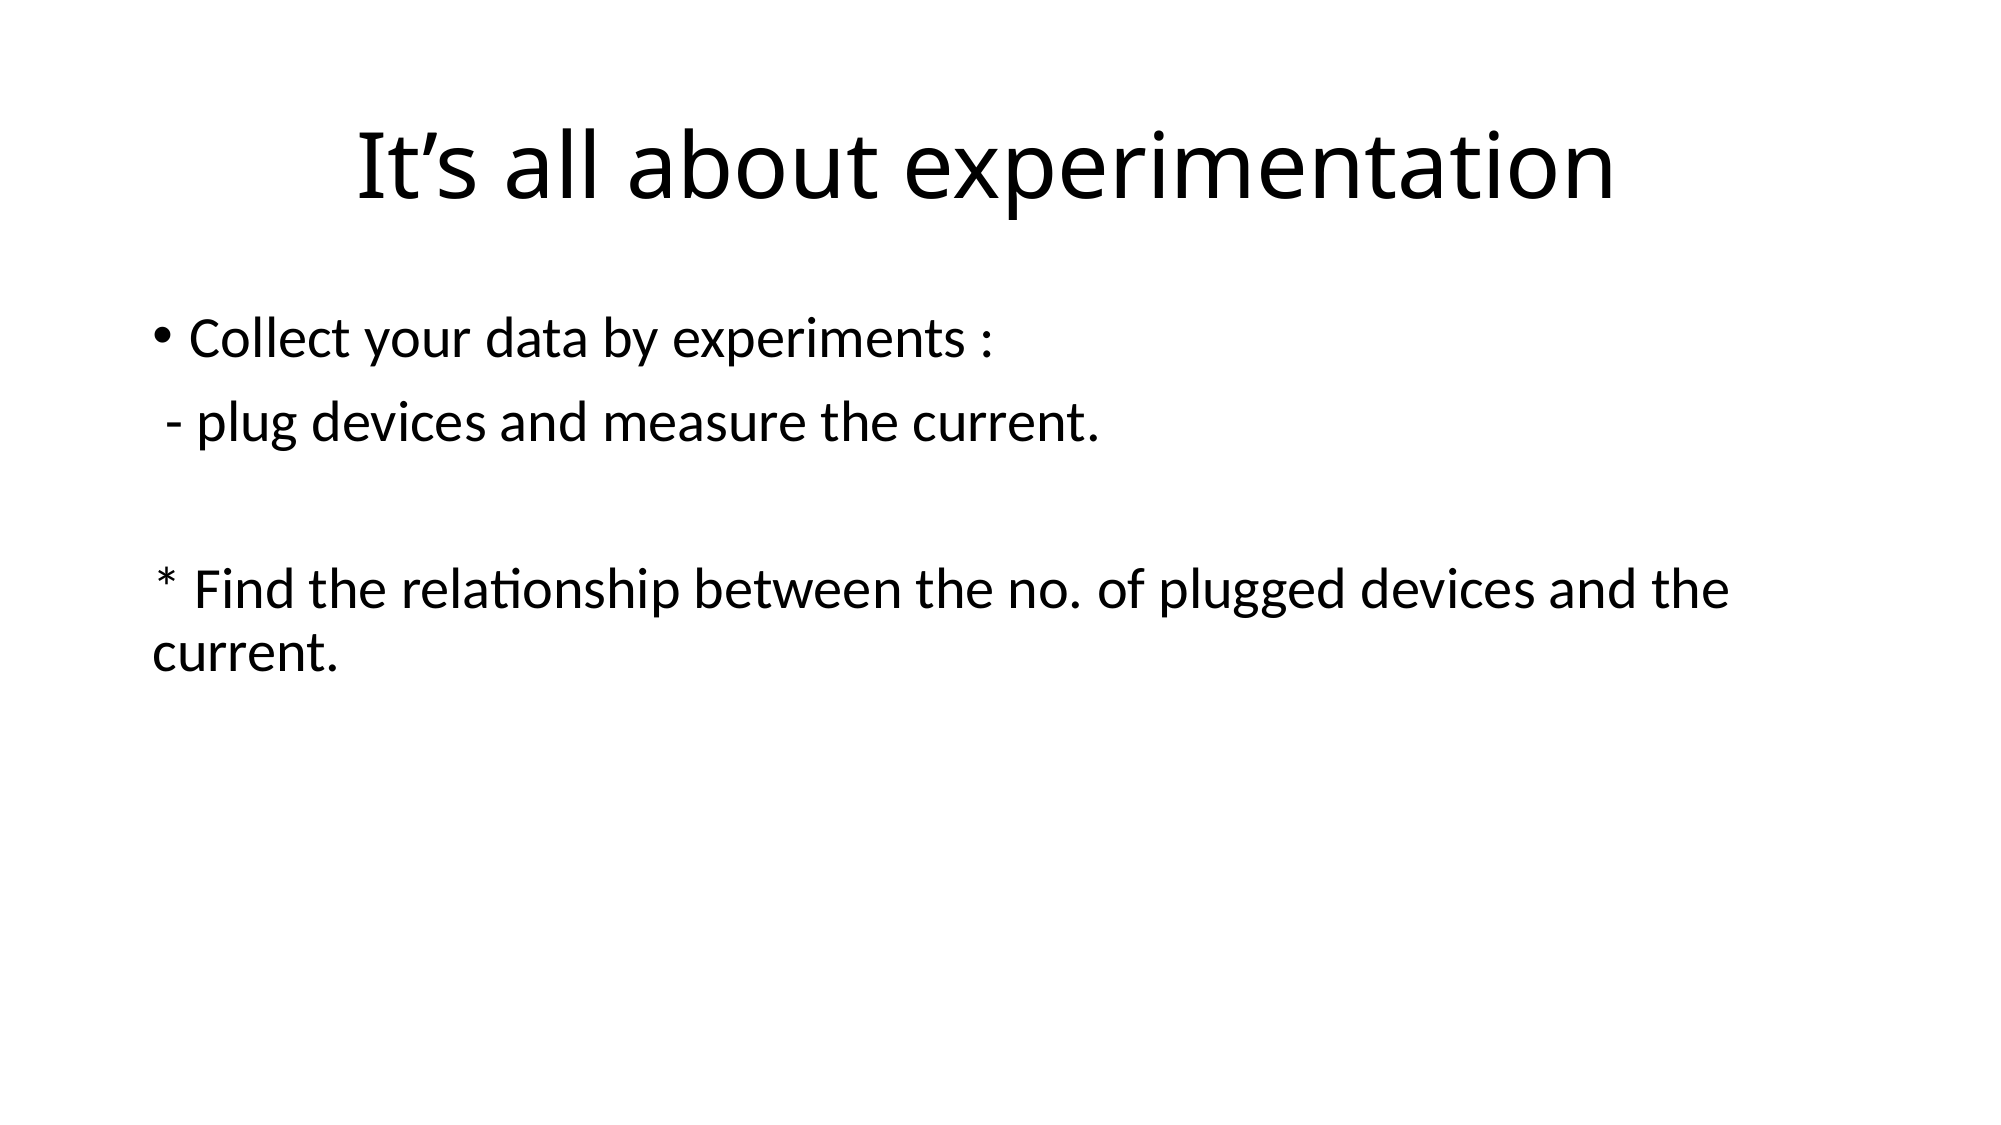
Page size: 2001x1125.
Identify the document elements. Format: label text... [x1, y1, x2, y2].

list Collect your data by experiments : - plug devices and measure the current. * Find the relationship between the no. of plugged devices and the current. [137, 299, 1863, 1014]
title It’s all about experimentation [137, 59, 1863, 278]
